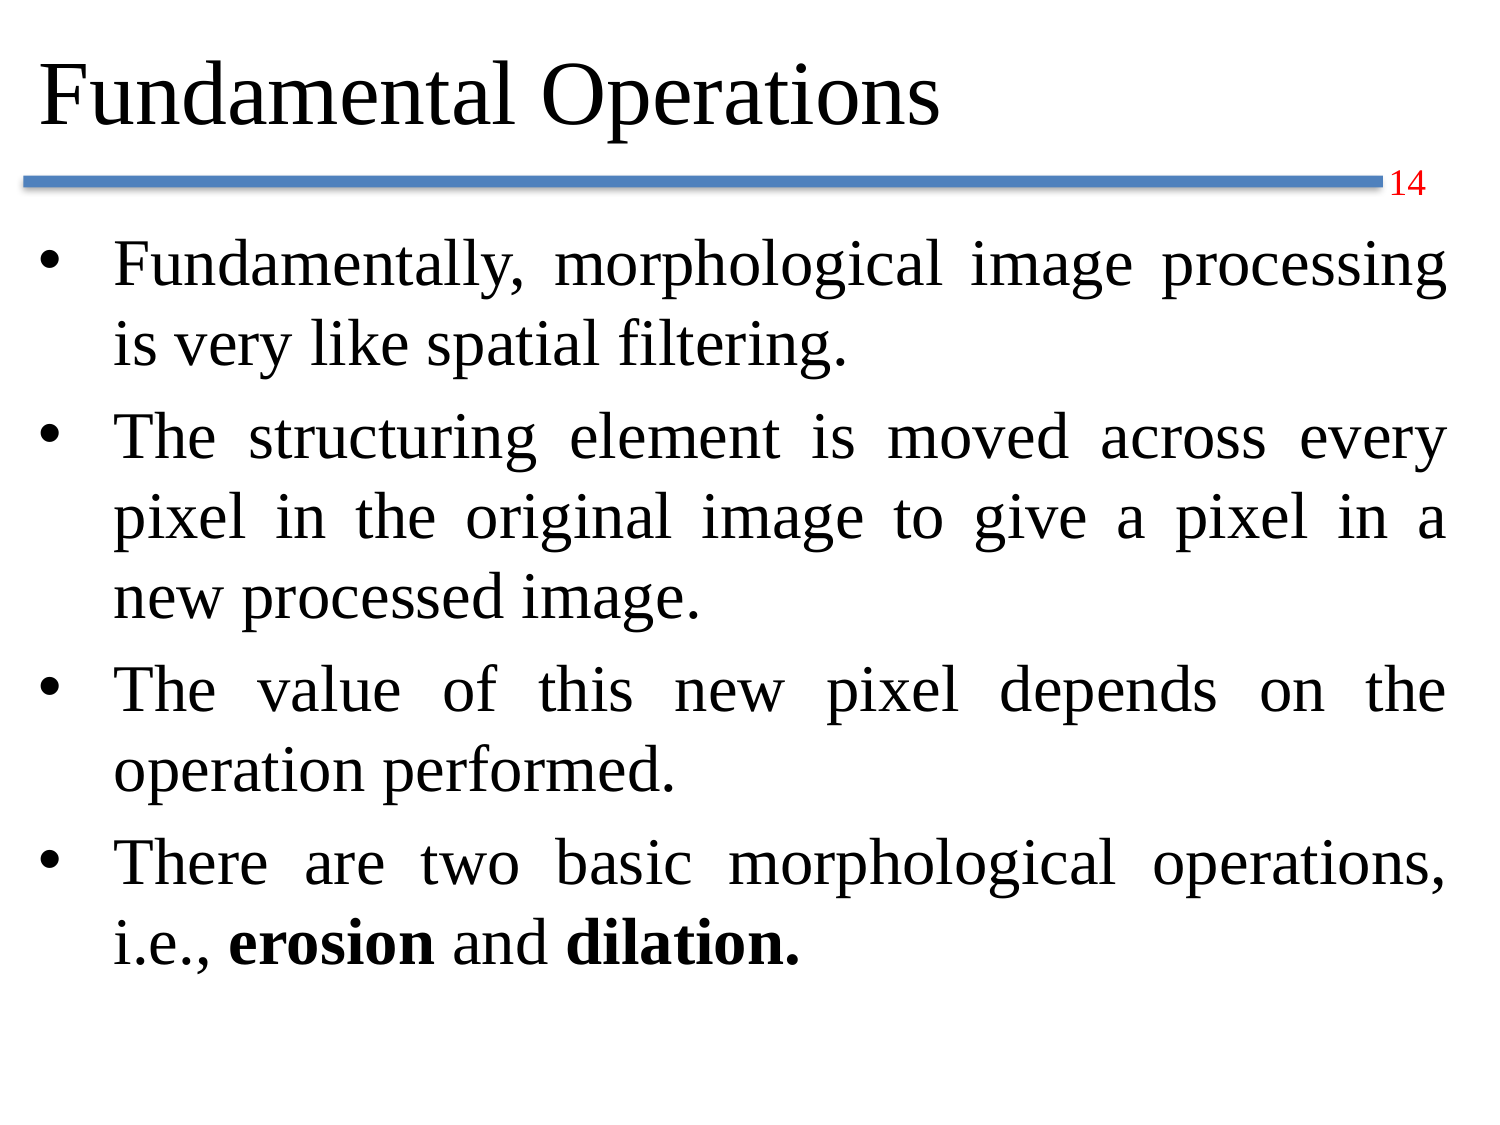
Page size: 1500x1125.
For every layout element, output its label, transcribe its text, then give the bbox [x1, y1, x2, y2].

title Fundamental Operations [23, 11, 1254, 164]
list Fundamentally, morphological image processing is very like spatial filtering. The structuring element is moved across every pixel in the original image to give a pixel in a new processed image. The value of this new pixel depends on the operation performed. There are two basic morphological operations, i.e., erosion and dilation. [23, 210, 1465, 1114]
